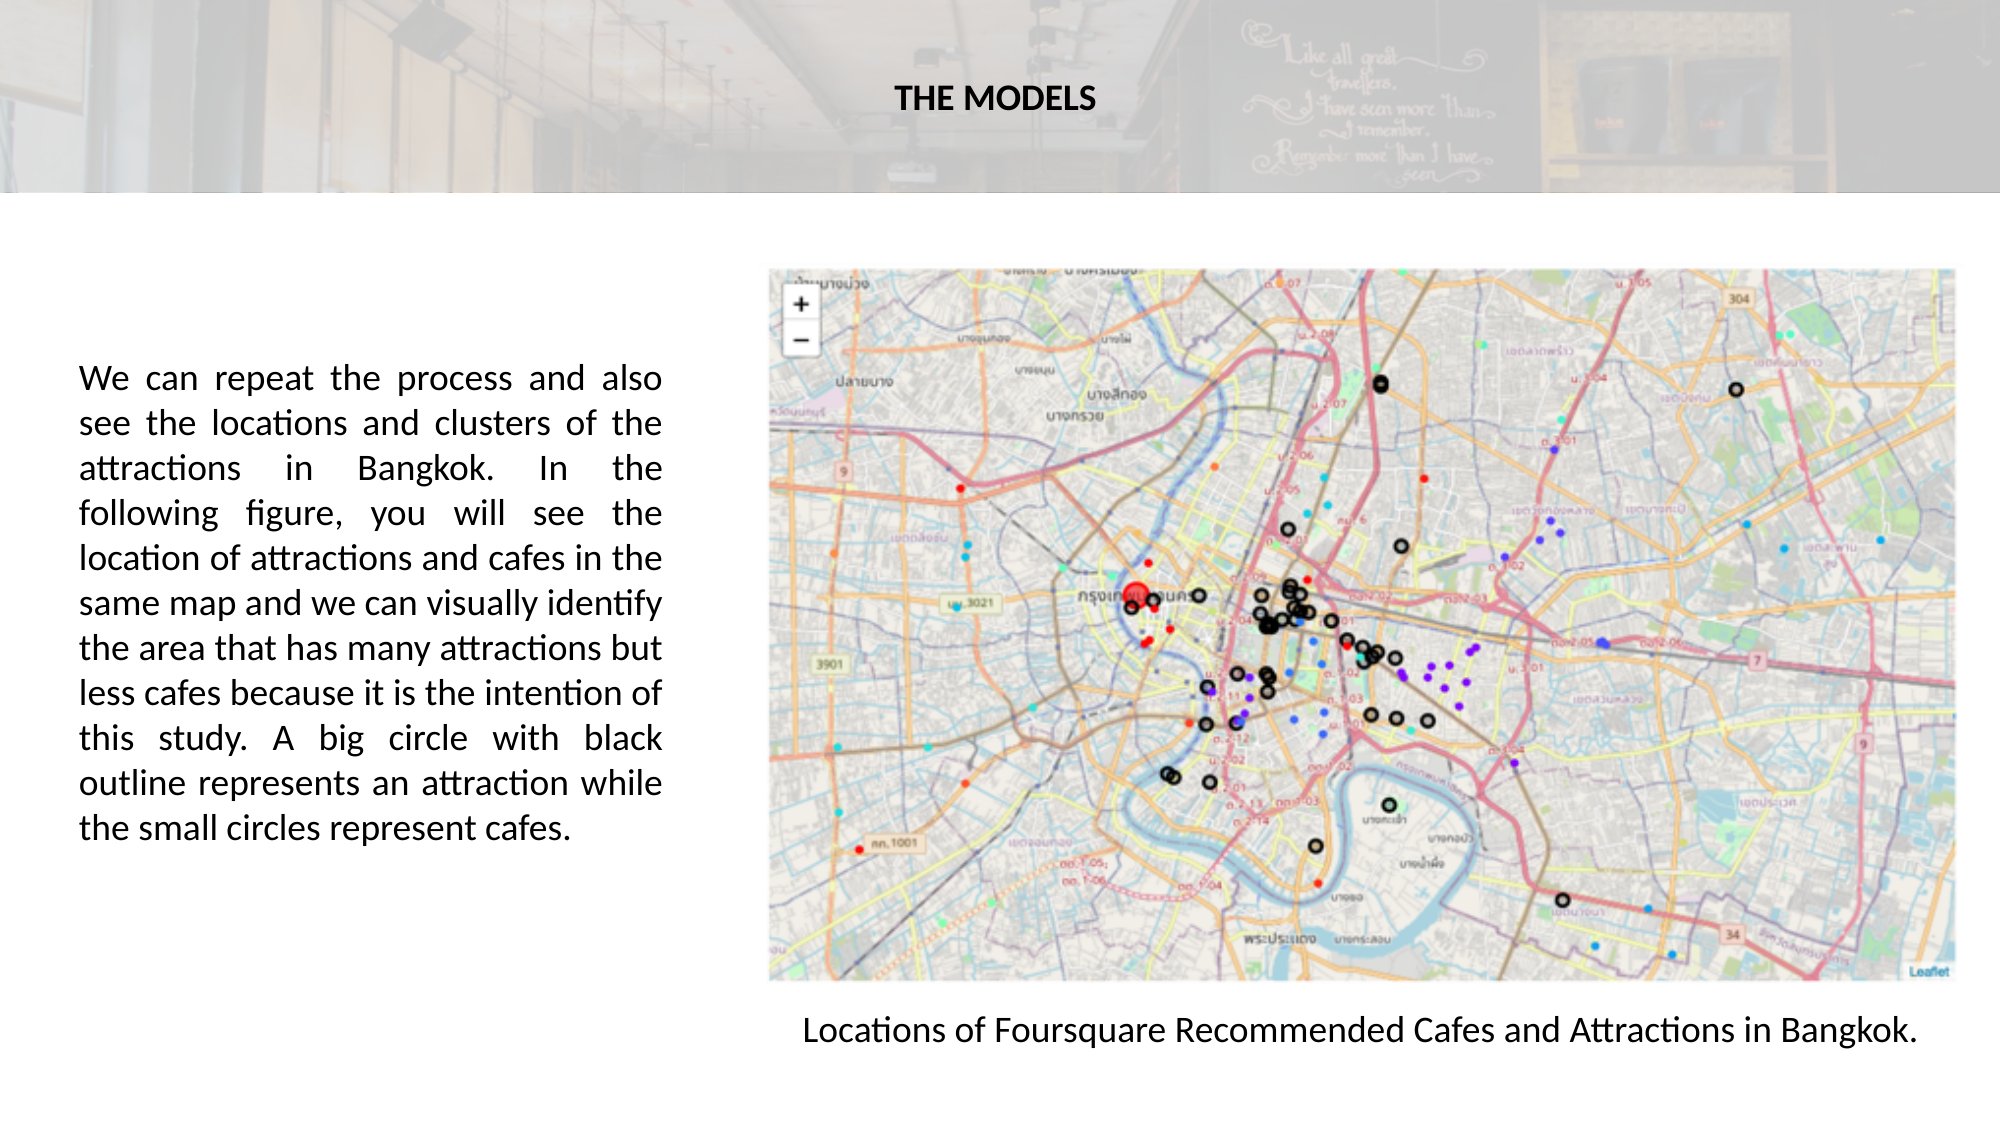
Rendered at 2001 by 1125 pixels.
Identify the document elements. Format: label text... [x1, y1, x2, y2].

text_box Locations of Foursquare Recommended Cafes and Attractions in Bangkok. [788, 997, 1935, 1058]
picture [758, 263, 1965, 987]
picture [0, 0, 2000, 193]
text_box We can repeat the process and also see the locations and clusters of the attractions in Bangkok. In the following figure, you will see the location of attractions and cafes in the same map and we can visually identify the area that has many attractions but less cafes because it is the intention of this study. A big circle with black outline represents an attraction while the small circles represent cafes. [64, 345, 679, 855]
